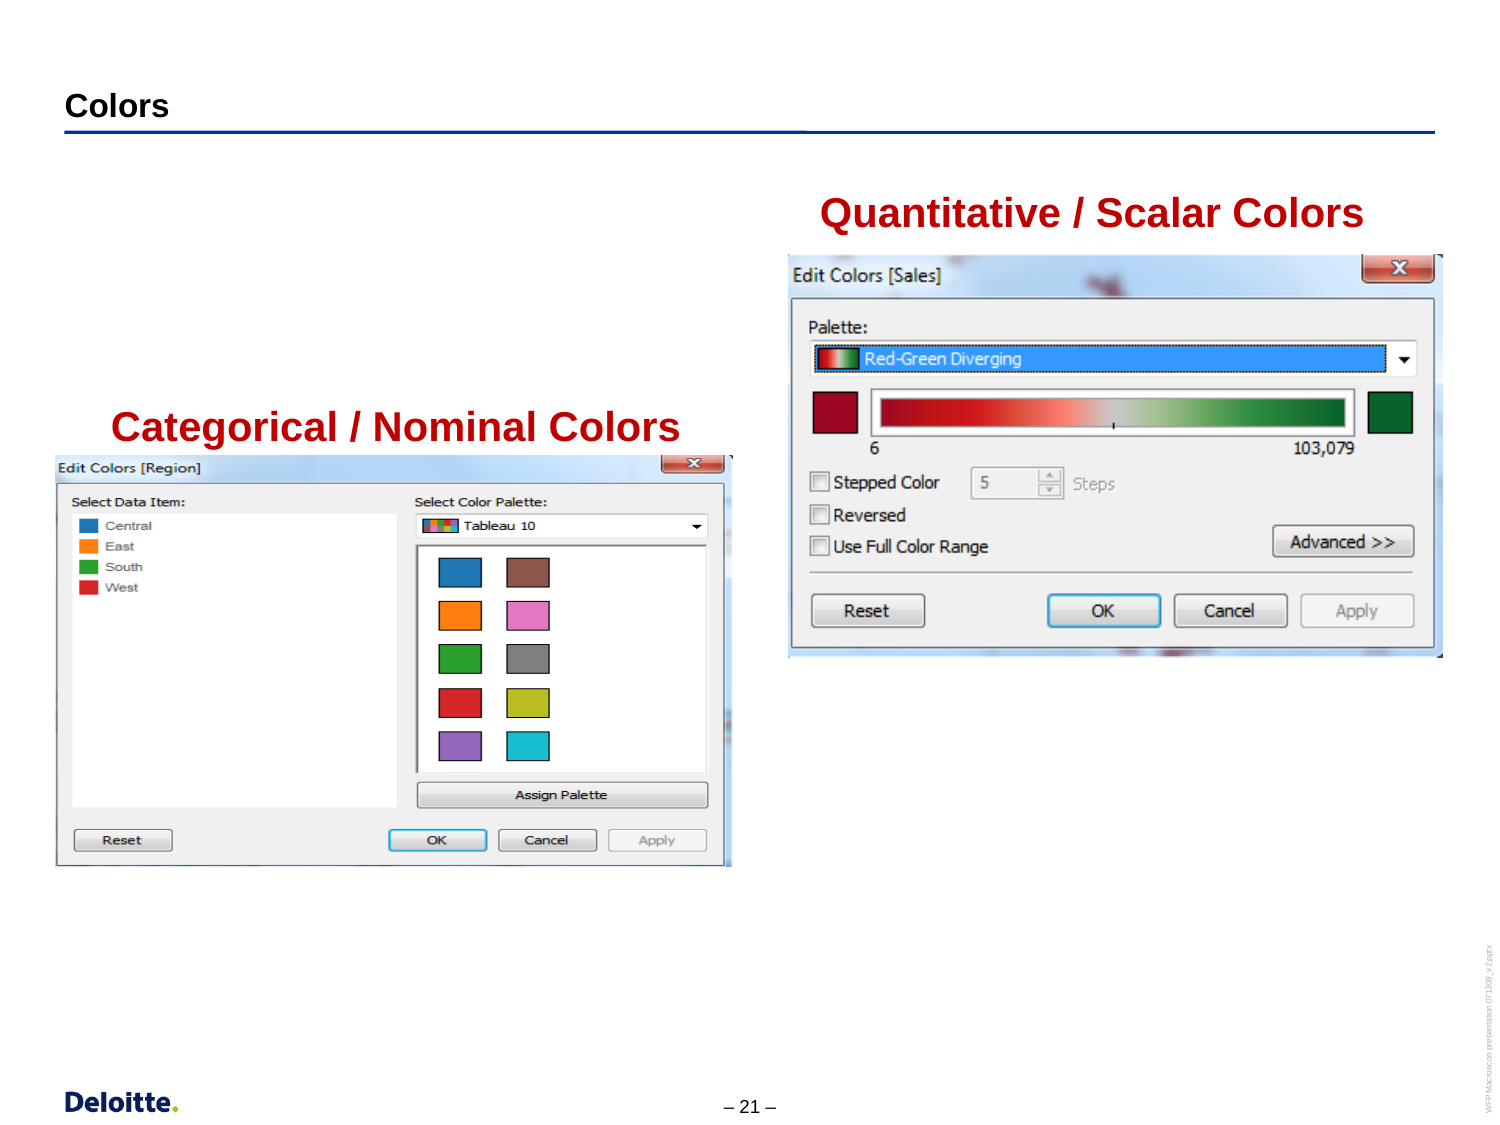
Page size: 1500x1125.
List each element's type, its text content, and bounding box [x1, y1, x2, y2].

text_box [249, 228, 1251, 897]
title Colors [64, 84, 1434, 125]
picture [64, 1090, 179, 1113]
picture [54, 455, 733, 867]
list Quantitative / Scalar Colors [797, 188, 1388, 230]
list Categorical / Nominal Colors [100, 403, 244, 445]
picture [787, 253, 1443, 658]
